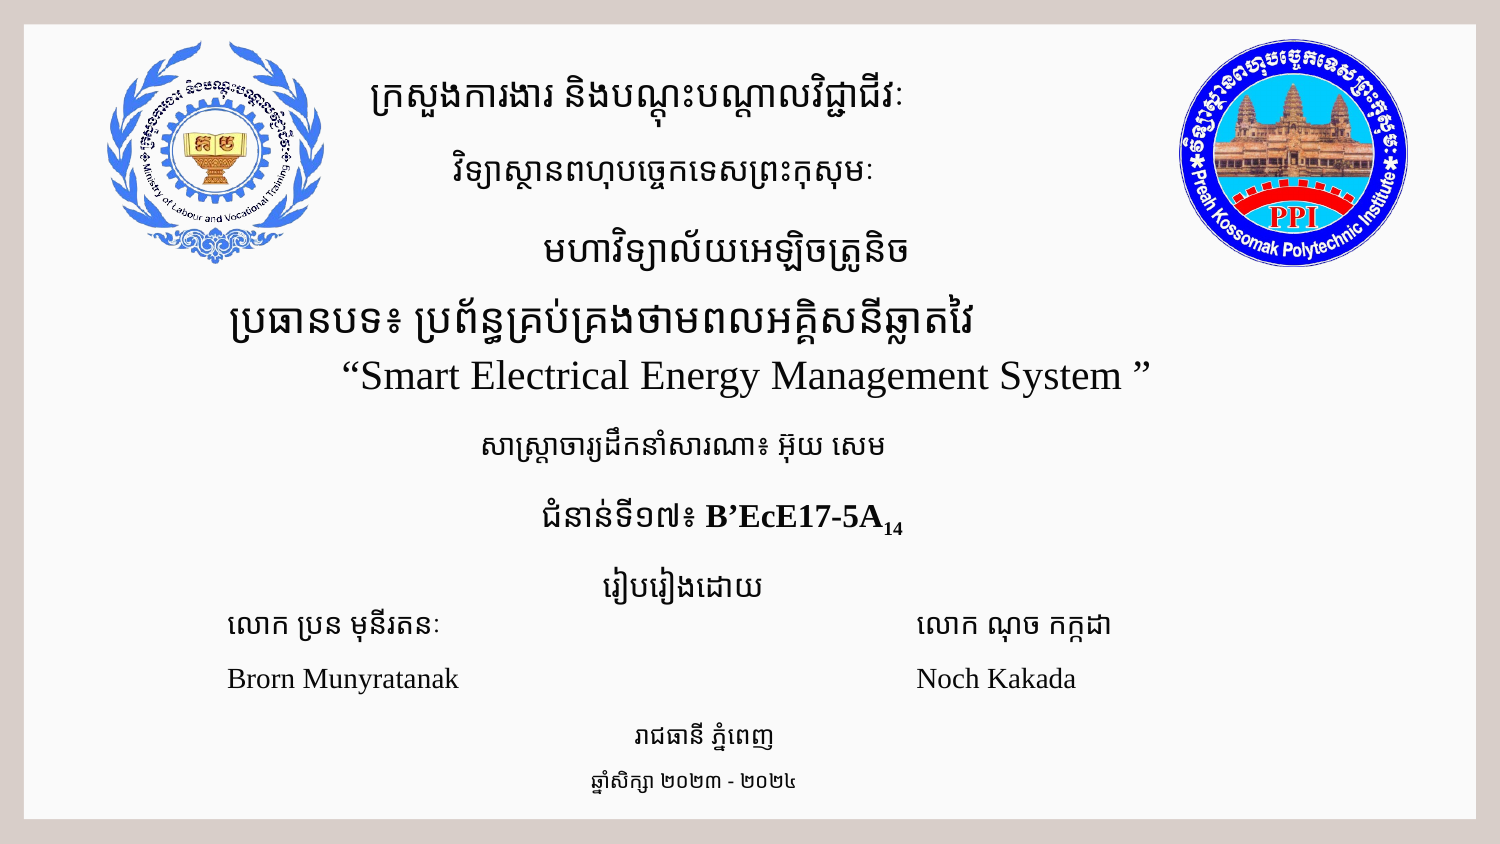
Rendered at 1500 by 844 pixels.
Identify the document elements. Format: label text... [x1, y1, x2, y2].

text_box ក្រសួងការងារ ​និង​បណ្តុះបណ្តាលវិជ្ជាជីវៈ [355, 62, 1141, 123]
text_box ជំនាន់ទី១៧៖ B’EcE17-5A14 [526, 486, 970, 547]
text_box ឆ្នាំសិក្សា ២០២៣ - ២០២៤ [576, 760, 850, 801]
text_box លោក ប្រន ​​មុនីរតនៈ [212, 597, 555, 648]
text_box វិទ្យាស្ថានពហុបច្ចេកទេសព្រះកុសុមៈ [438, 140, 1058, 196]
text_box សាស្រ្តាចារ្យដឹកនាំសារណា៖ អ៊ុយ សេម [465, 418, 1031, 469]
text_box រៀបរៀងដោយ [588, 559, 838, 612]
picture [92, 32, 337, 268]
text_box មហាវិទ្យាល័យអេឡិចត្រូនិច [528, 217, 972, 277]
text_box Brorn Munyratanak Noch Kakada [212, 651, 1143, 702]
picture [1179, 39, 1408, 267]
text_box រាជធានី ភ្នំពេញ [619, 712, 806, 758]
text_box “Smart Electrical Energy Management System ” [326, 340, 1170, 406]
text_box លោក ណុច កក្កដា [901, 597, 1197, 648]
text_box ប្រធានបទ៖ ប្រព័ន្ធគ្រប់គ្រងថាមពលអគ្គិសនីឆ្លាតវៃ [214, 284, 1294, 350]
